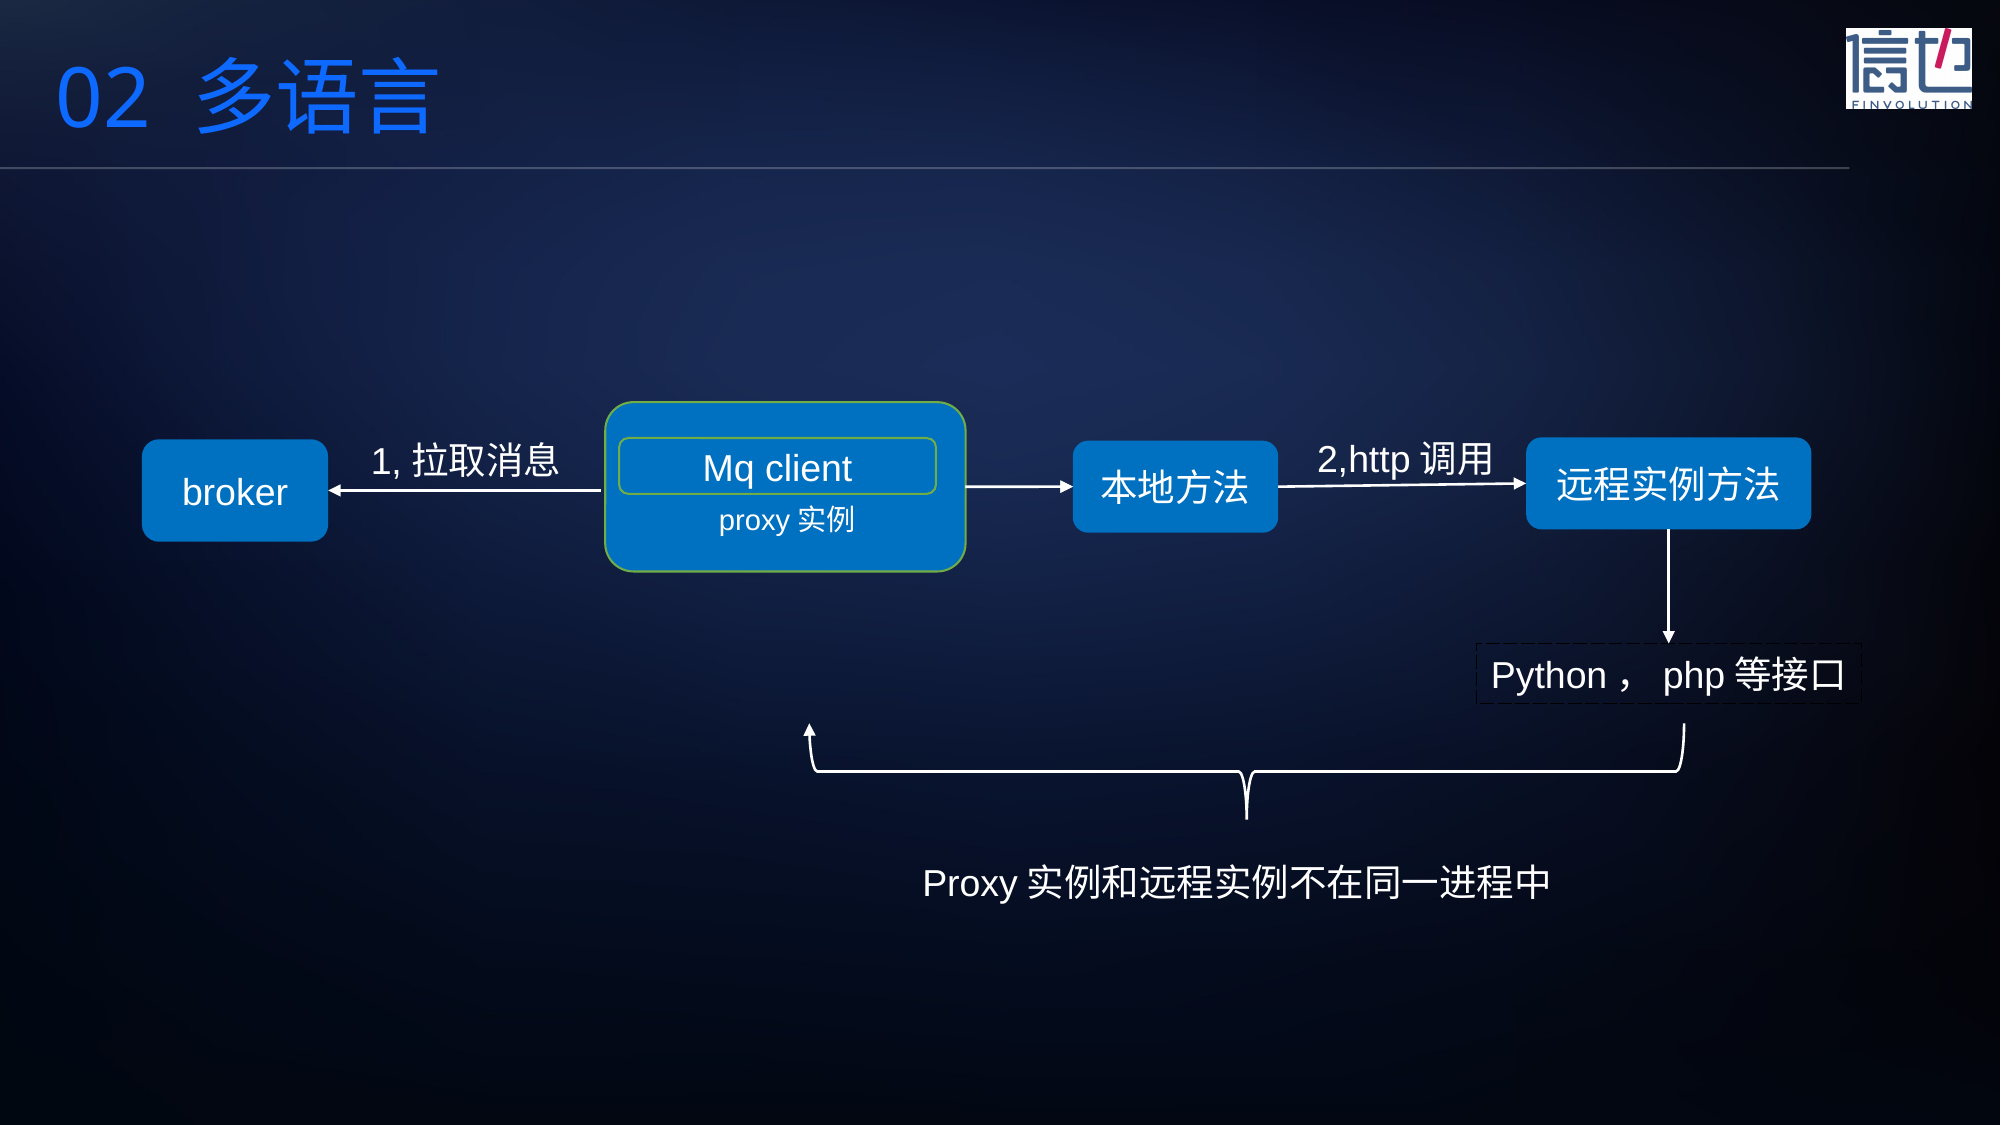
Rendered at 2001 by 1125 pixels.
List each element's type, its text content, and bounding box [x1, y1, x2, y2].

text_box Proxy实例和远程实例不在同一进程中 [907, 851, 1649, 911]
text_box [1278, 483, 1527, 487]
text_box 2,http调用 [1302, 427, 1510, 483]
picture [0, 0, 2000, 1125]
text_box Python，php等接口 [1476, 643, 1862, 704]
text_box 远程实例方法 [1525, 436, 1813, 531]
text_box [803, 723, 1685, 820]
text_box [586, 356, 1293, 609]
text_box 1,拉取消息 [356, 429, 576, 490]
text_box 02 多语言 [40, 37, 526, 152]
text_box broker [140, 438, 330, 543]
